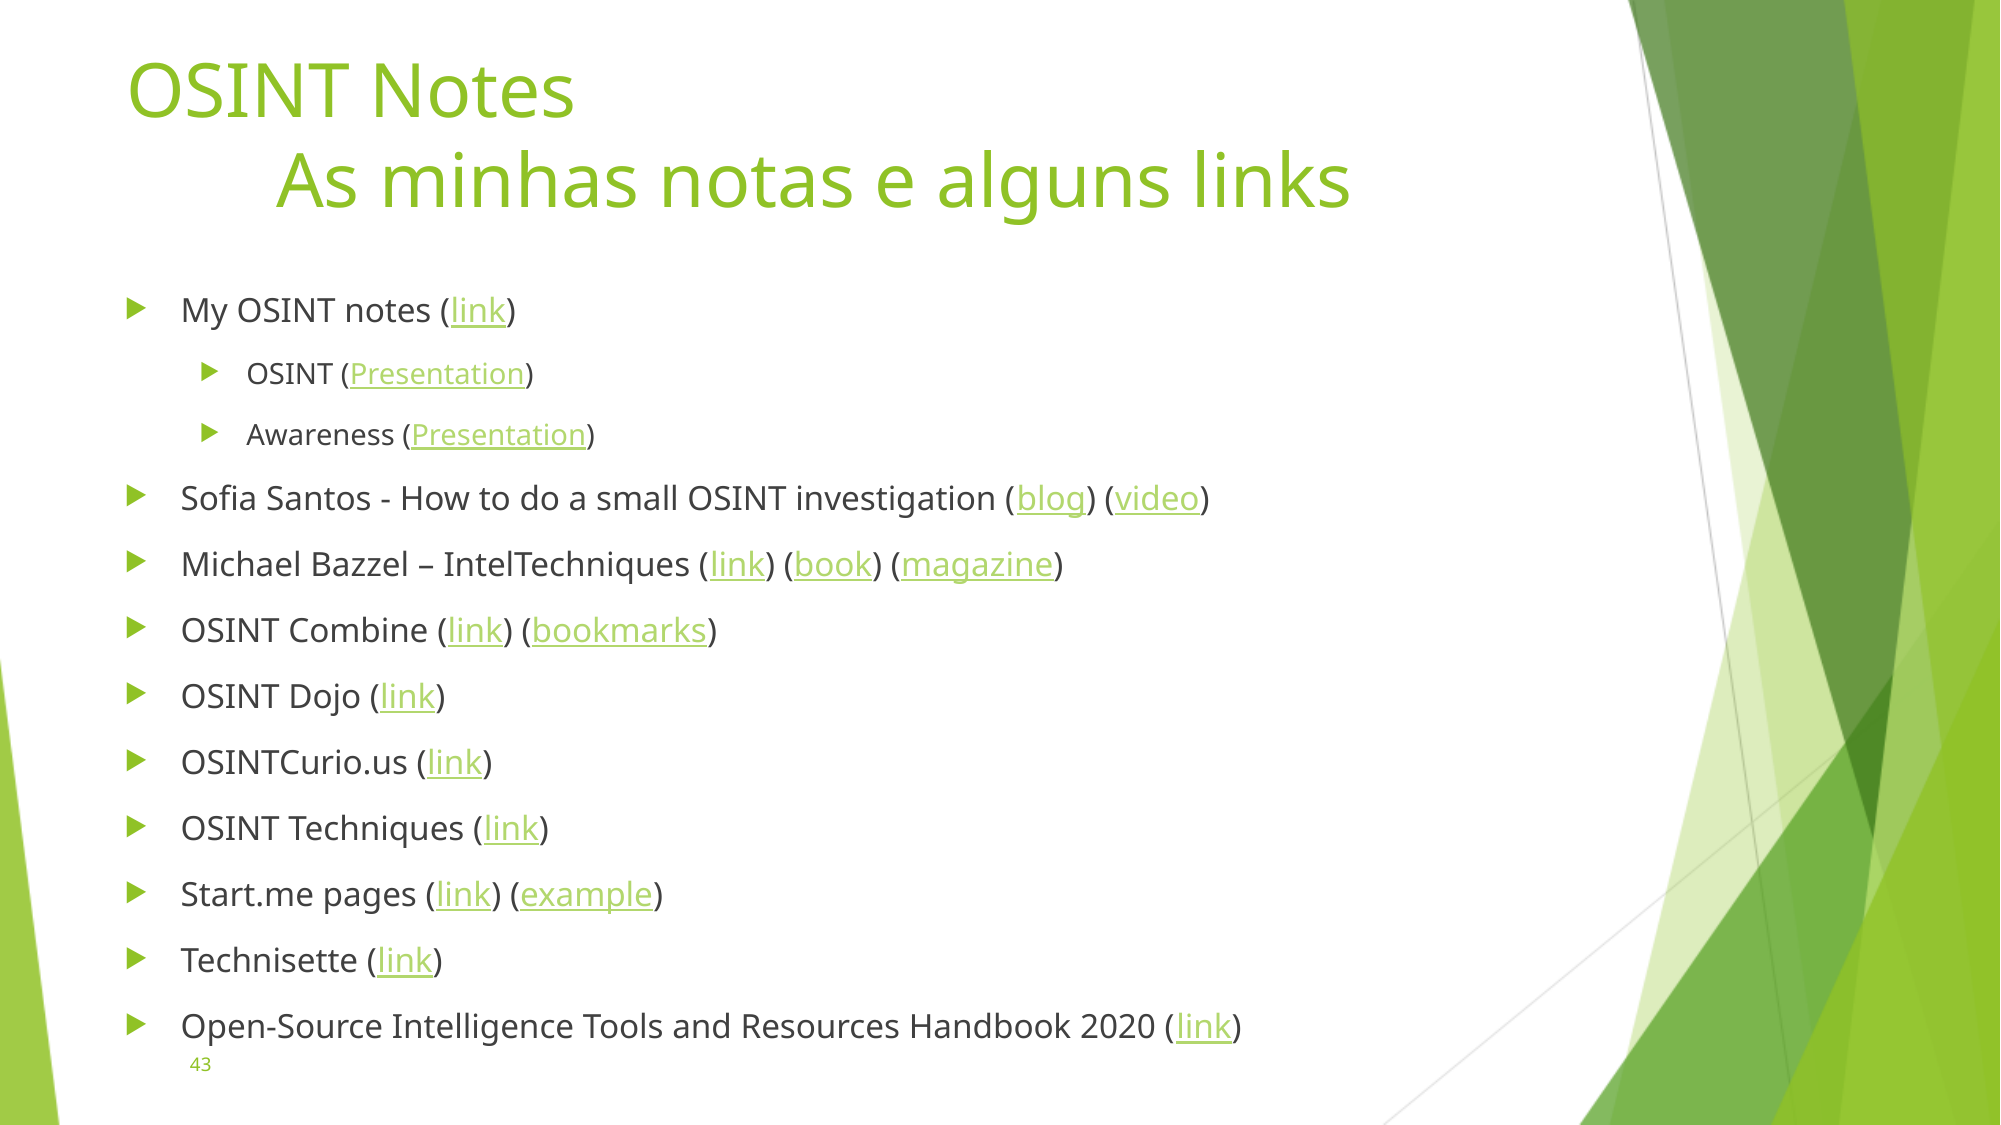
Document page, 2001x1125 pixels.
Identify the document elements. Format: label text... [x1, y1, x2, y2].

text_box 43 [114, 1035, 227, 1095]
title OSINT Notes As minhas notas e alguns links [111, 34, 1779, 252]
picture [1351, 0, 2000, 1125]
picture [0, 0, 110, 1125]
list My OSINT notes (link) OSINT (Presentation) Awareness (Presentation) Sofia Santos - How to do a small OSINT investigation (blog) (video) Michael Bazzel – IntelTechniques (link) (book) (magazine) OSINT Combine (link) (bookmarks) OSINT Dojo (link) OSINTCurio.us (link) OSINT Techniques (link) Start.me pages (link) (example) Technisette (link) Open-Source Intelligence Tools and Resources Handbook 2020 (link) [109, 281, 1779, 992]
